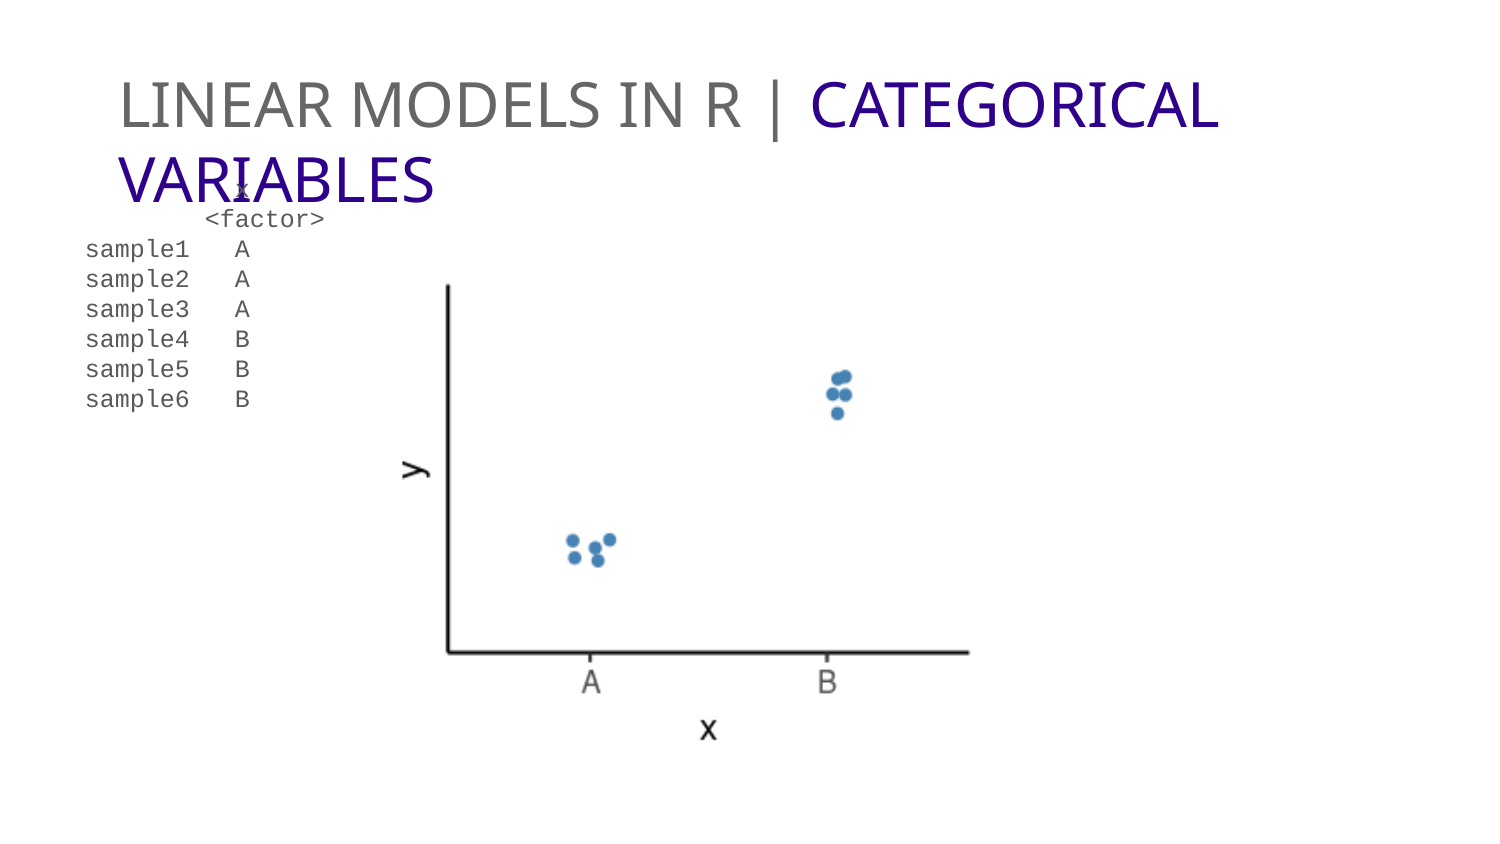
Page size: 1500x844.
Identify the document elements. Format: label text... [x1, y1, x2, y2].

text_box x <factor> sample1 A sample2 A sample3 A sample4 B sample5 B sample6 B [69, 157, 353, 422]
picture [375, 266, 988, 769]
title Linear Models in R | Categorical Variables [103, 49, 1397, 126]
